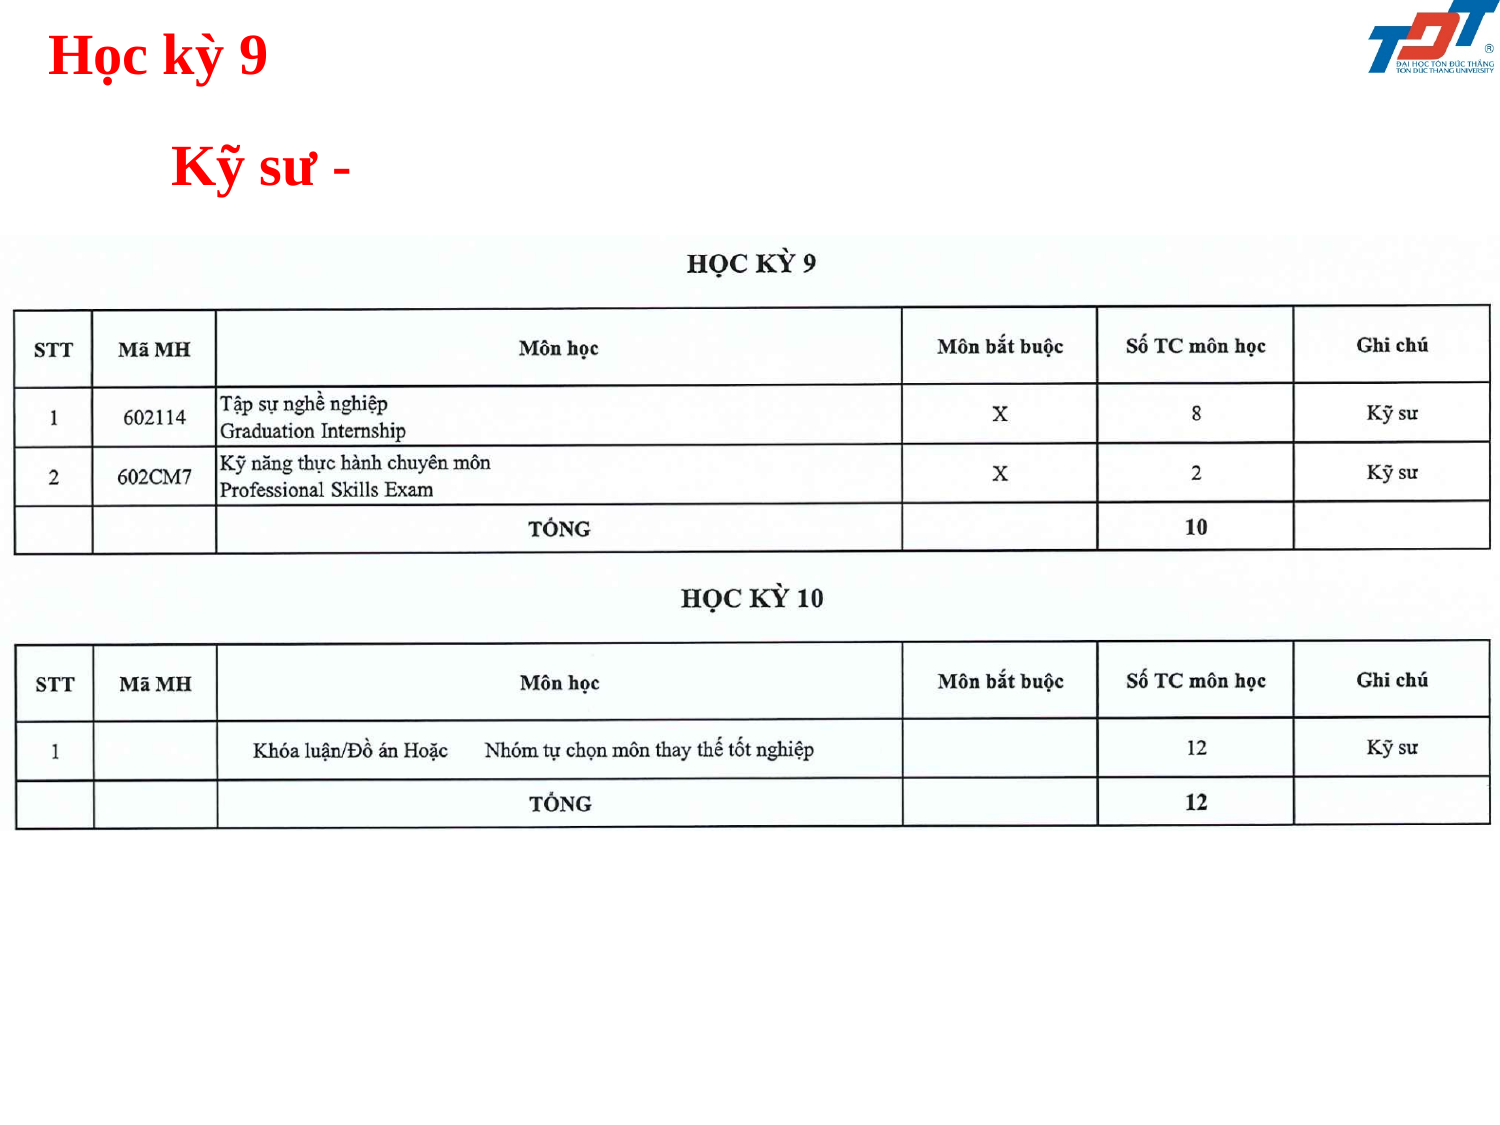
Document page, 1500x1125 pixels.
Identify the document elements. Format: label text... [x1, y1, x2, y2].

text_box Học kỳ 9 [33, 8, 1421, 94]
picture [0, 235, 1500, 831]
text_box Kỹ sư - [156, 120, 1232, 205]
picture [1368, 0, 1500, 73]
